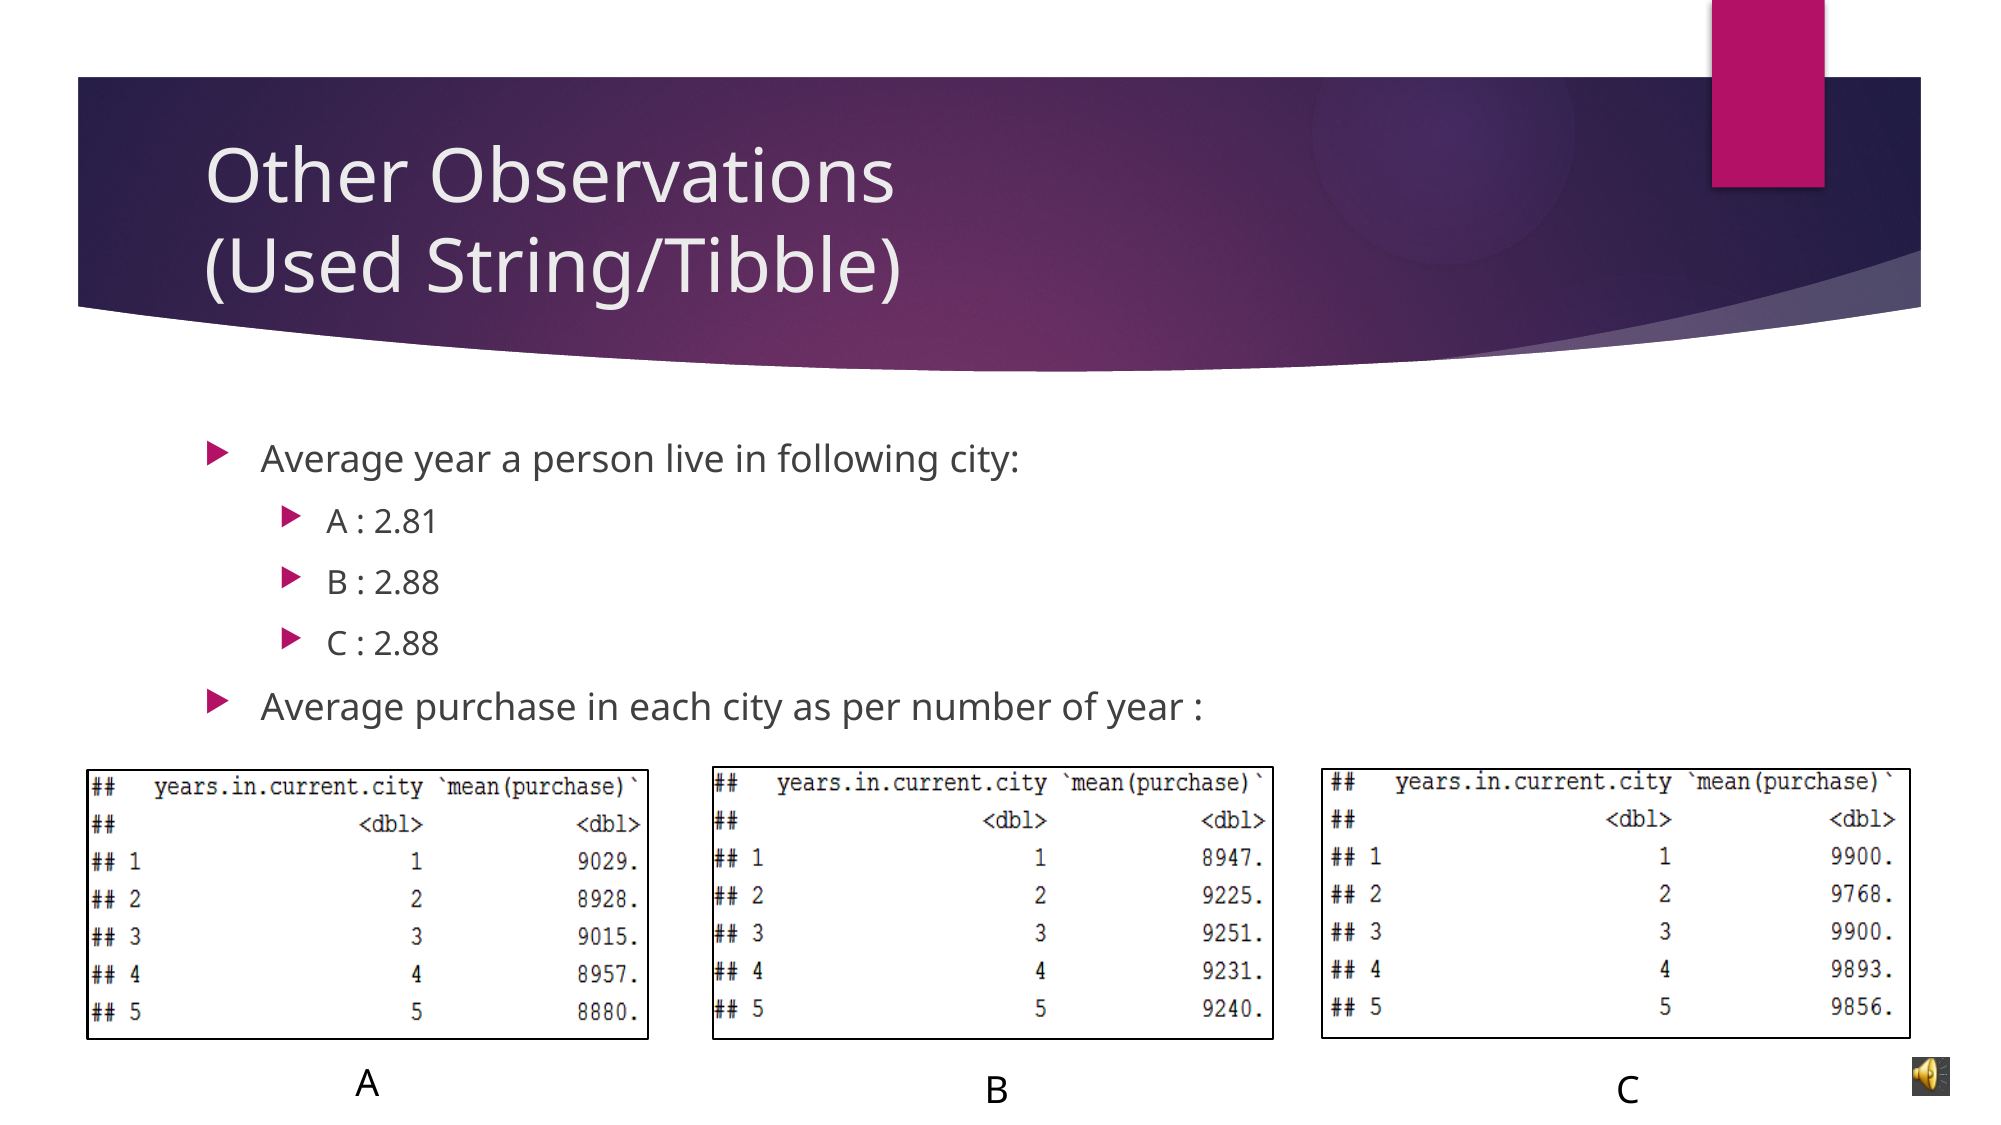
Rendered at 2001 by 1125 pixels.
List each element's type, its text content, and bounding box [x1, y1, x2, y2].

text_box B [969, 1058, 1024, 1119]
picture [1322, 769, 1910, 1037]
title Other Observations (Used String/Tibble) [189, 159, 1627, 276]
text_box C [1601, 1058, 1655, 1119]
picture [1910, 1056, 1952, 1097]
list Average year a person live in following city: A : 2.81 B : 2.88 C : 2.88 Average purchase in each city as per number of year : [189, 427, 1638, 988]
picture [88, 770, 647, 1039]
picture [713, 767, 1273, 1039]
text_box A [340, 1051, 395, 1112]
